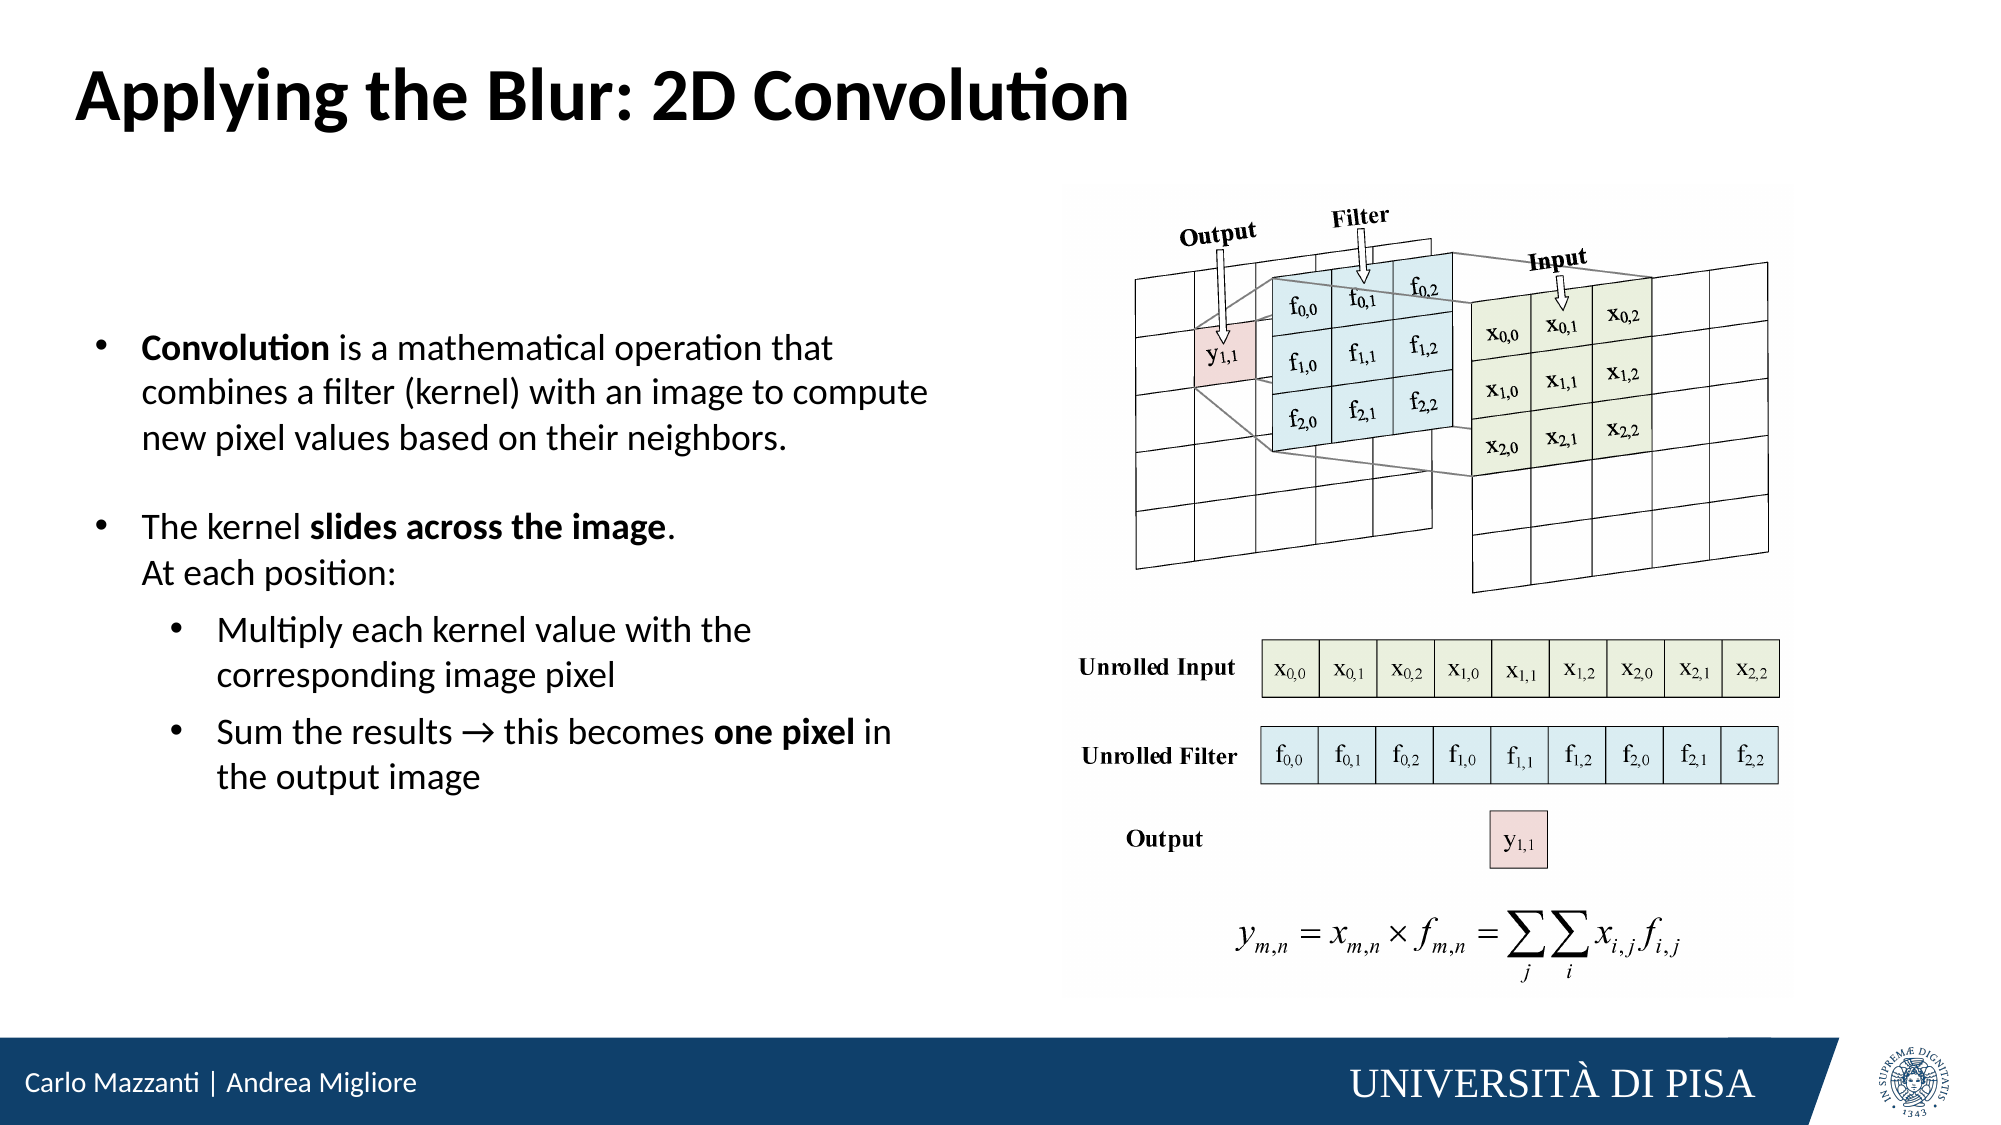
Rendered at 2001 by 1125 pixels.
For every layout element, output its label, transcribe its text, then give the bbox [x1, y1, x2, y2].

text_box Carlo Mazzanti | Andrea Migliore [10, 1056, 1309, 1106]
text_box Convolution is a mathematical operation that combines a filter (kernel) with an image to compute new pixel values based on their neighbors. The kernel slides across the image. At each position: Multiply each kernel value with the corresponding image pixel Sum the results → this becomes one pixel in the output image [80, 315, 958, 805]
text_box [1727, 1036, 1841, 1125]
text_box Applying the Blur: 2D Convolution [60, 37, 1148, 143]
picture [1062, 184, 1794, 998]
picture [1879, 1047, 1949, 1117]
text_box Università di Pisa [0, 1037, 1772, 1125]
